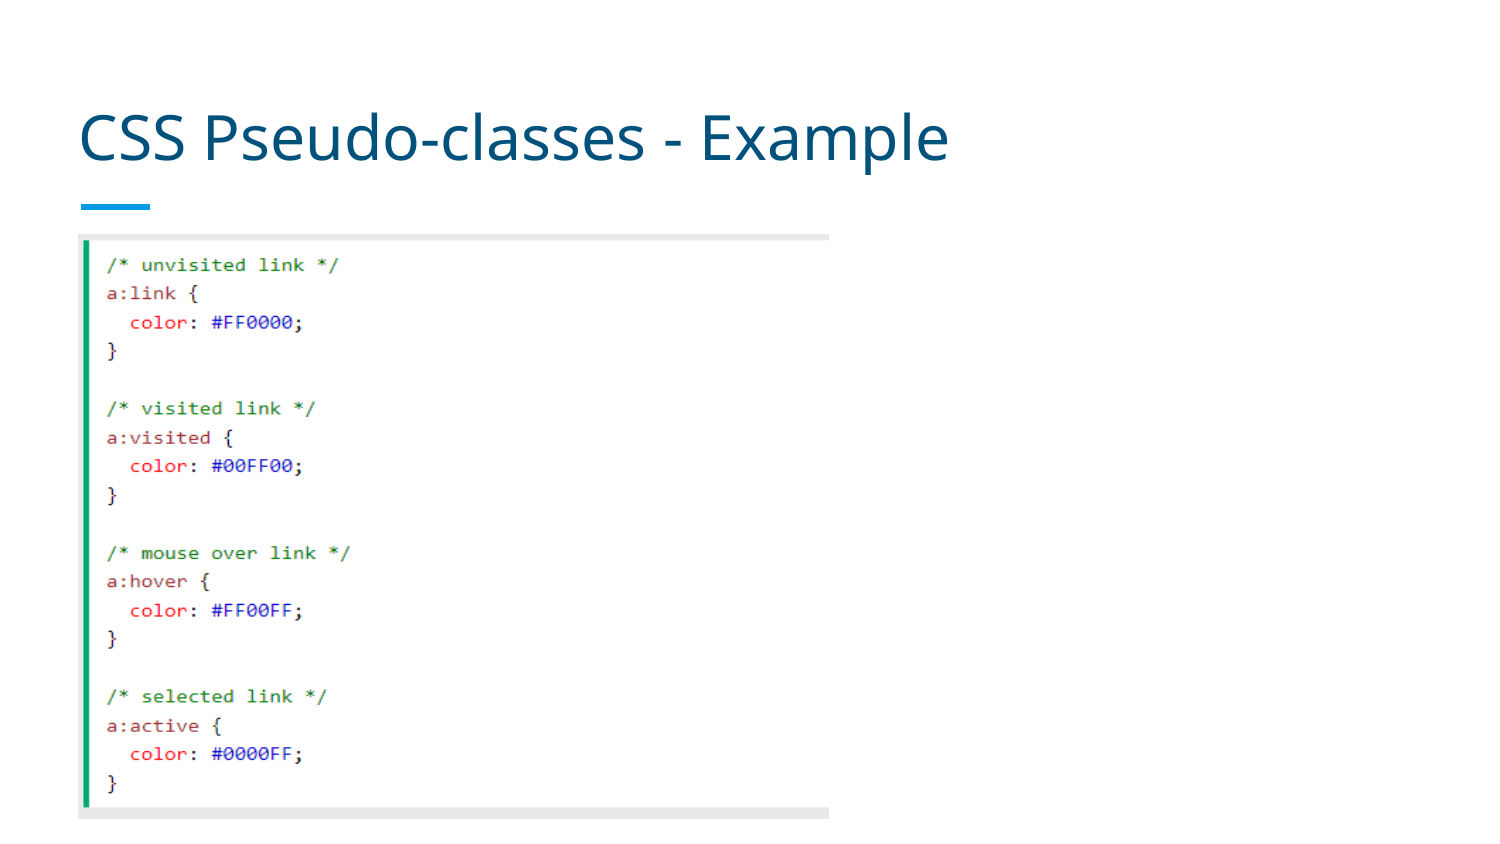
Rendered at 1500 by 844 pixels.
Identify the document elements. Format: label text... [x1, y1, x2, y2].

picture [78, 234, 830, 819]
title CSS Pseudo-classes - Example [63, 75, 1437, 188]
